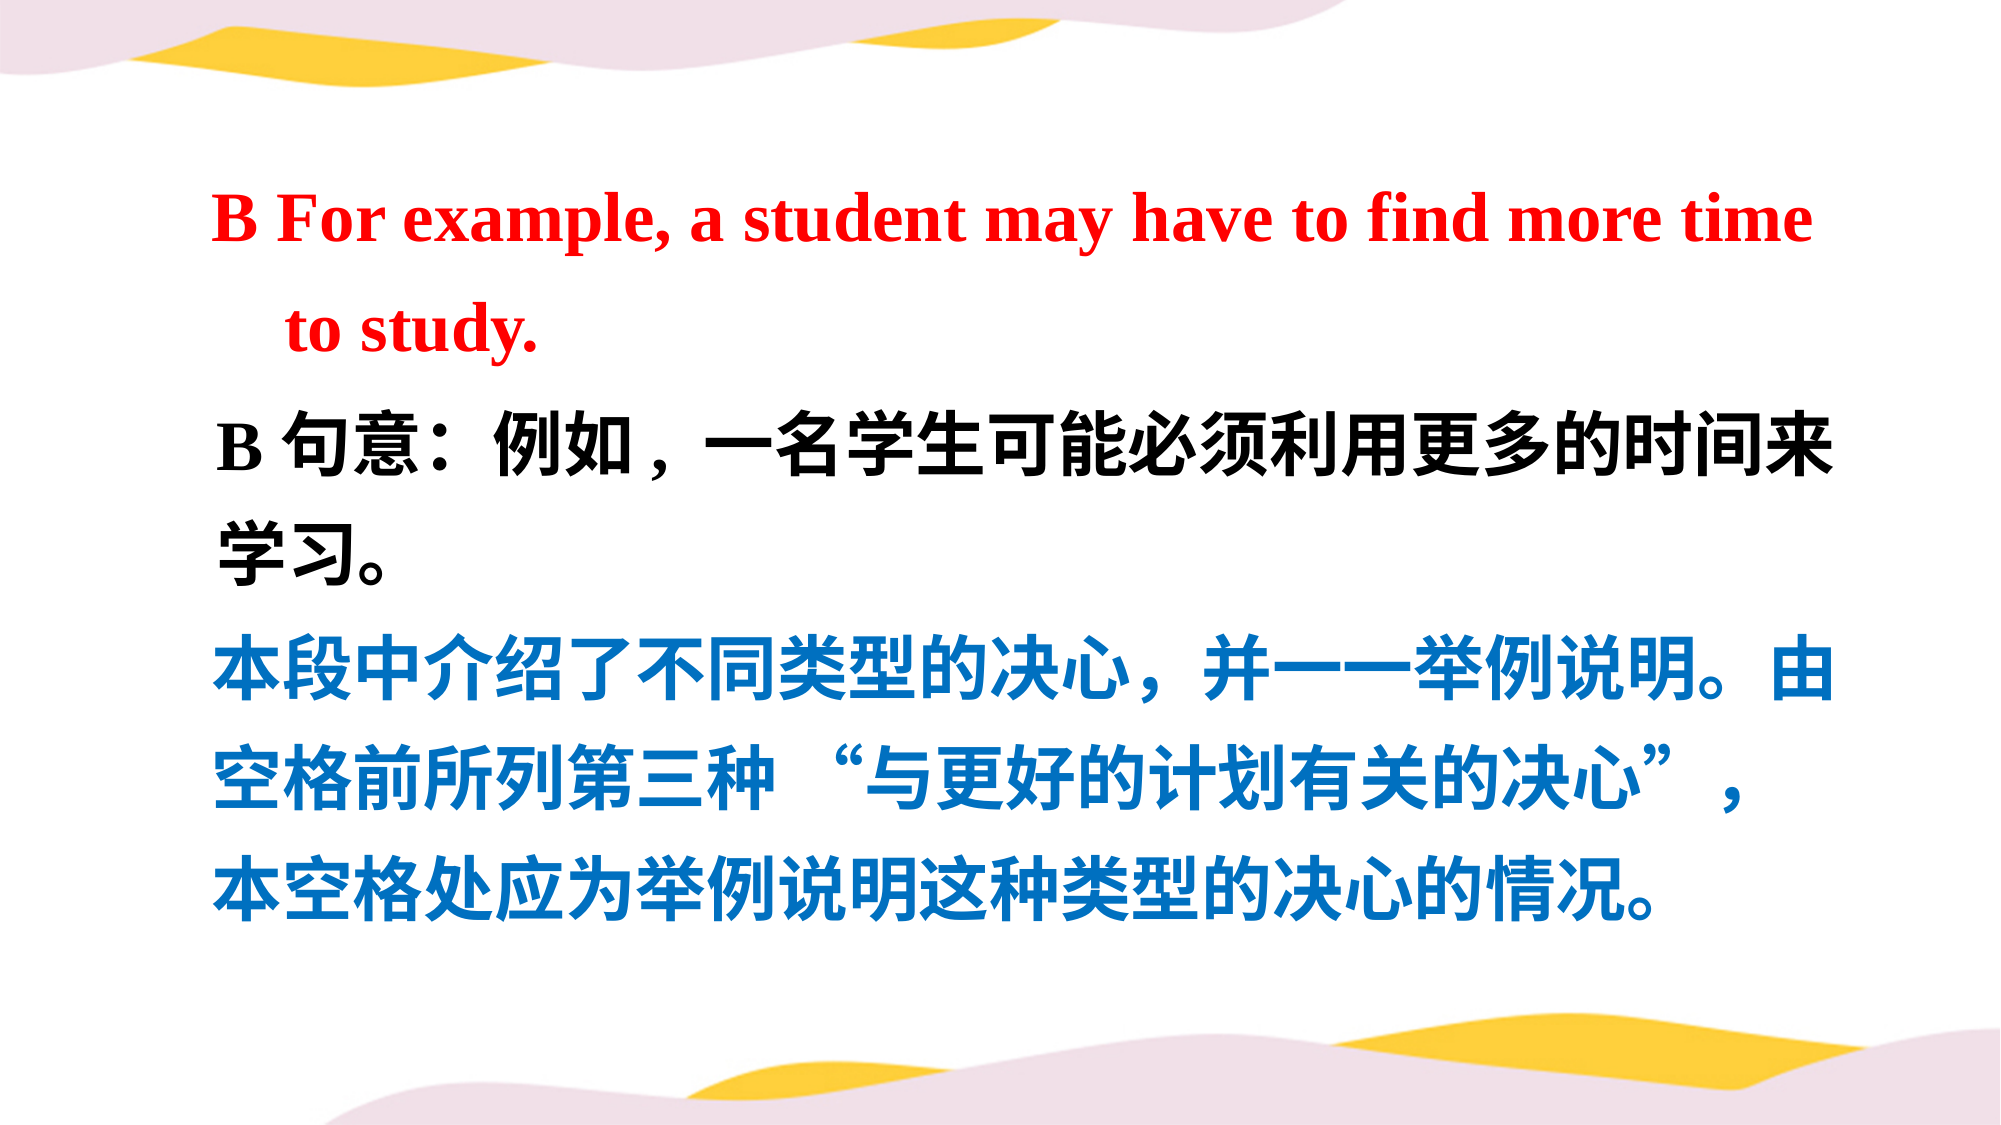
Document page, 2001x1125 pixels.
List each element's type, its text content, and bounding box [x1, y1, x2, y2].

text_box B For example, a student may have to find more time to study. [196, 137, 1863, 374]
text_box B句意：例如, 一名学生可能必须利用更多的时间来学习。 [201, 366, 1868, 602]
text_box 本段中介绍了不同类型的决心，并一一举例说明。由空格前所列第三种 “与更好的计划有关的决心”，本空格处应为举例说明这种类型的决心的情况。 [196, 590, 1863, 937]
picture [0, 0, 2001, 1125]
